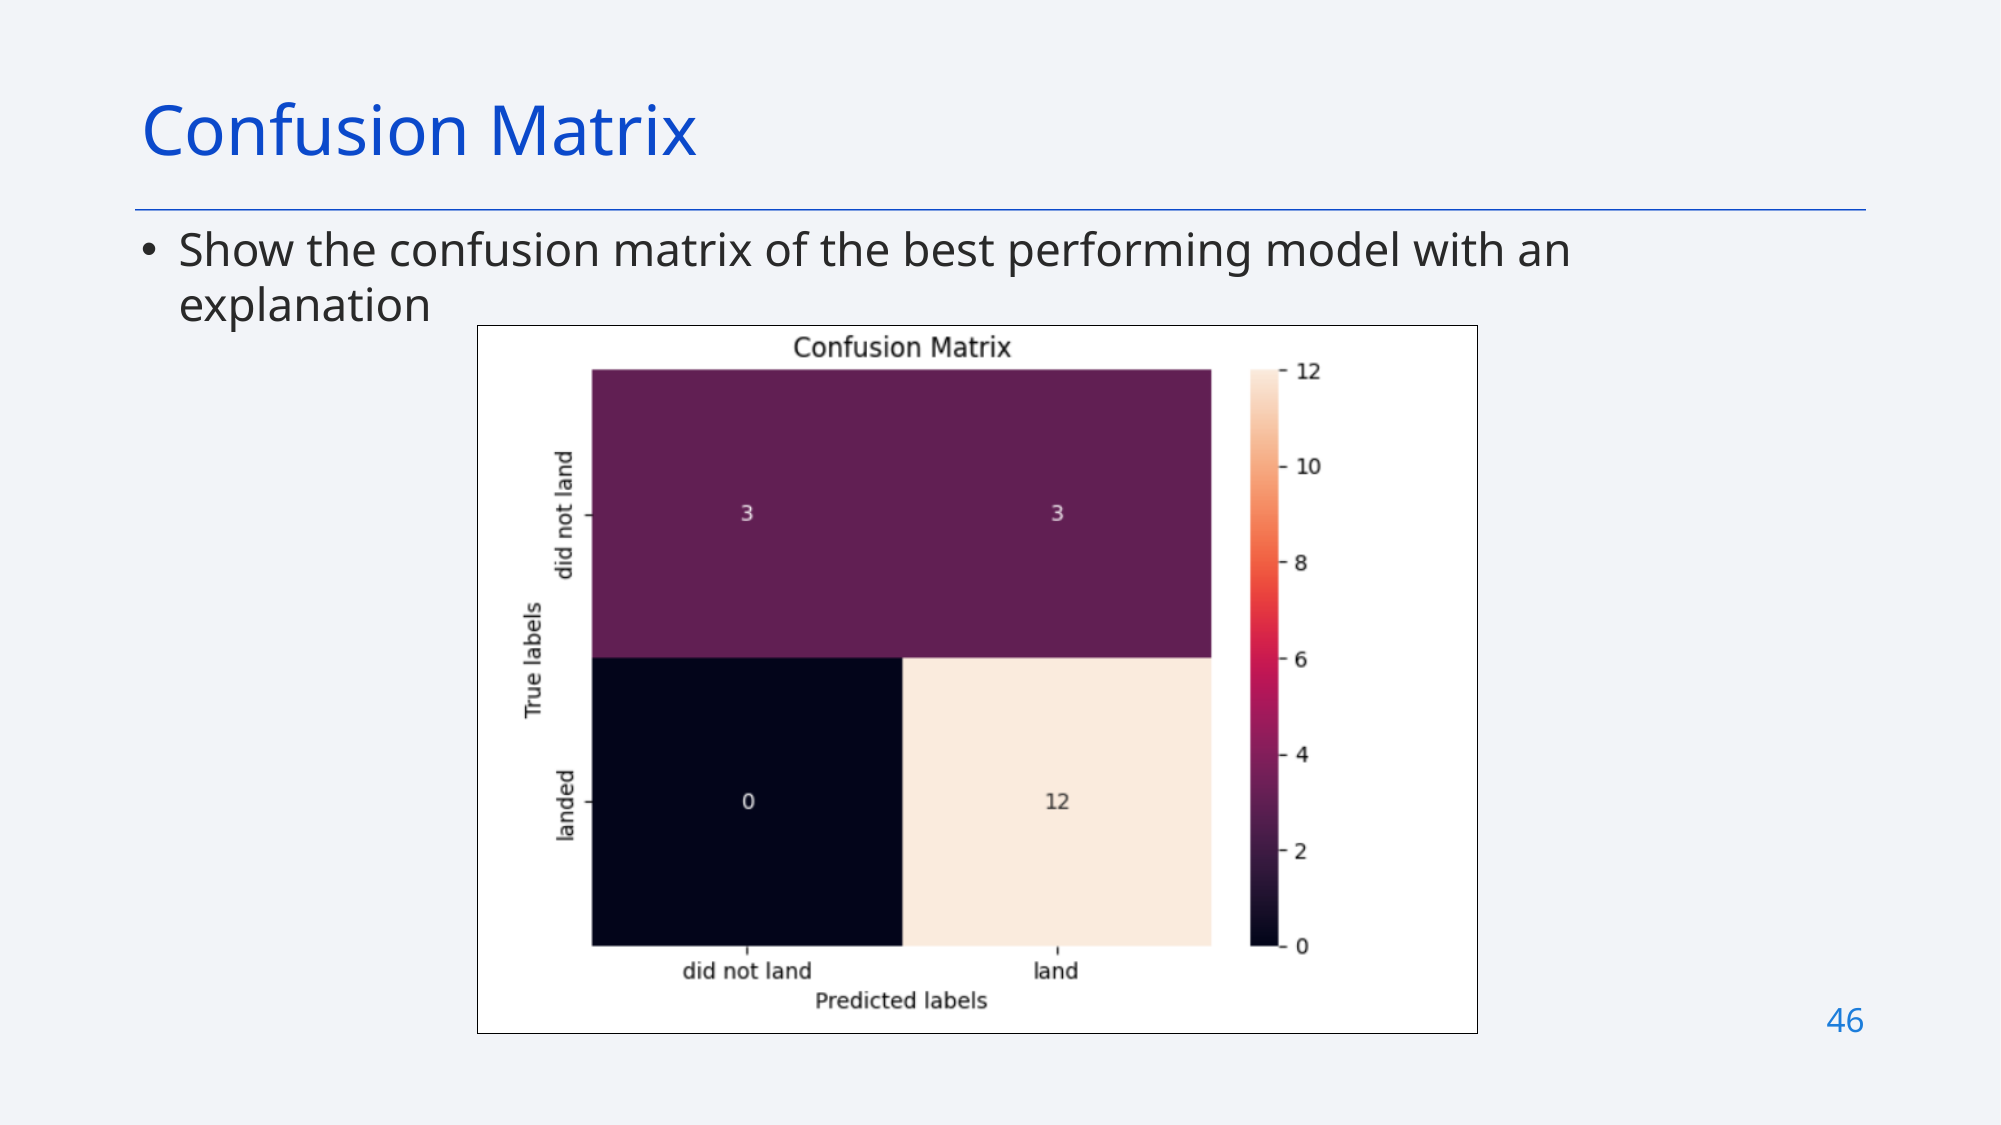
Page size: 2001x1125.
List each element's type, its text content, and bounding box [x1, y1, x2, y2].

picture [0, 0, 2001, 1125]
list Show the confusion matrix of the best performing model with an explanation [126, 213, 1682, 839]
text_box Confusion Matrix [126, 88, 1852, 179]
slide_number 46 [1429, 988, 1880, 1055]
